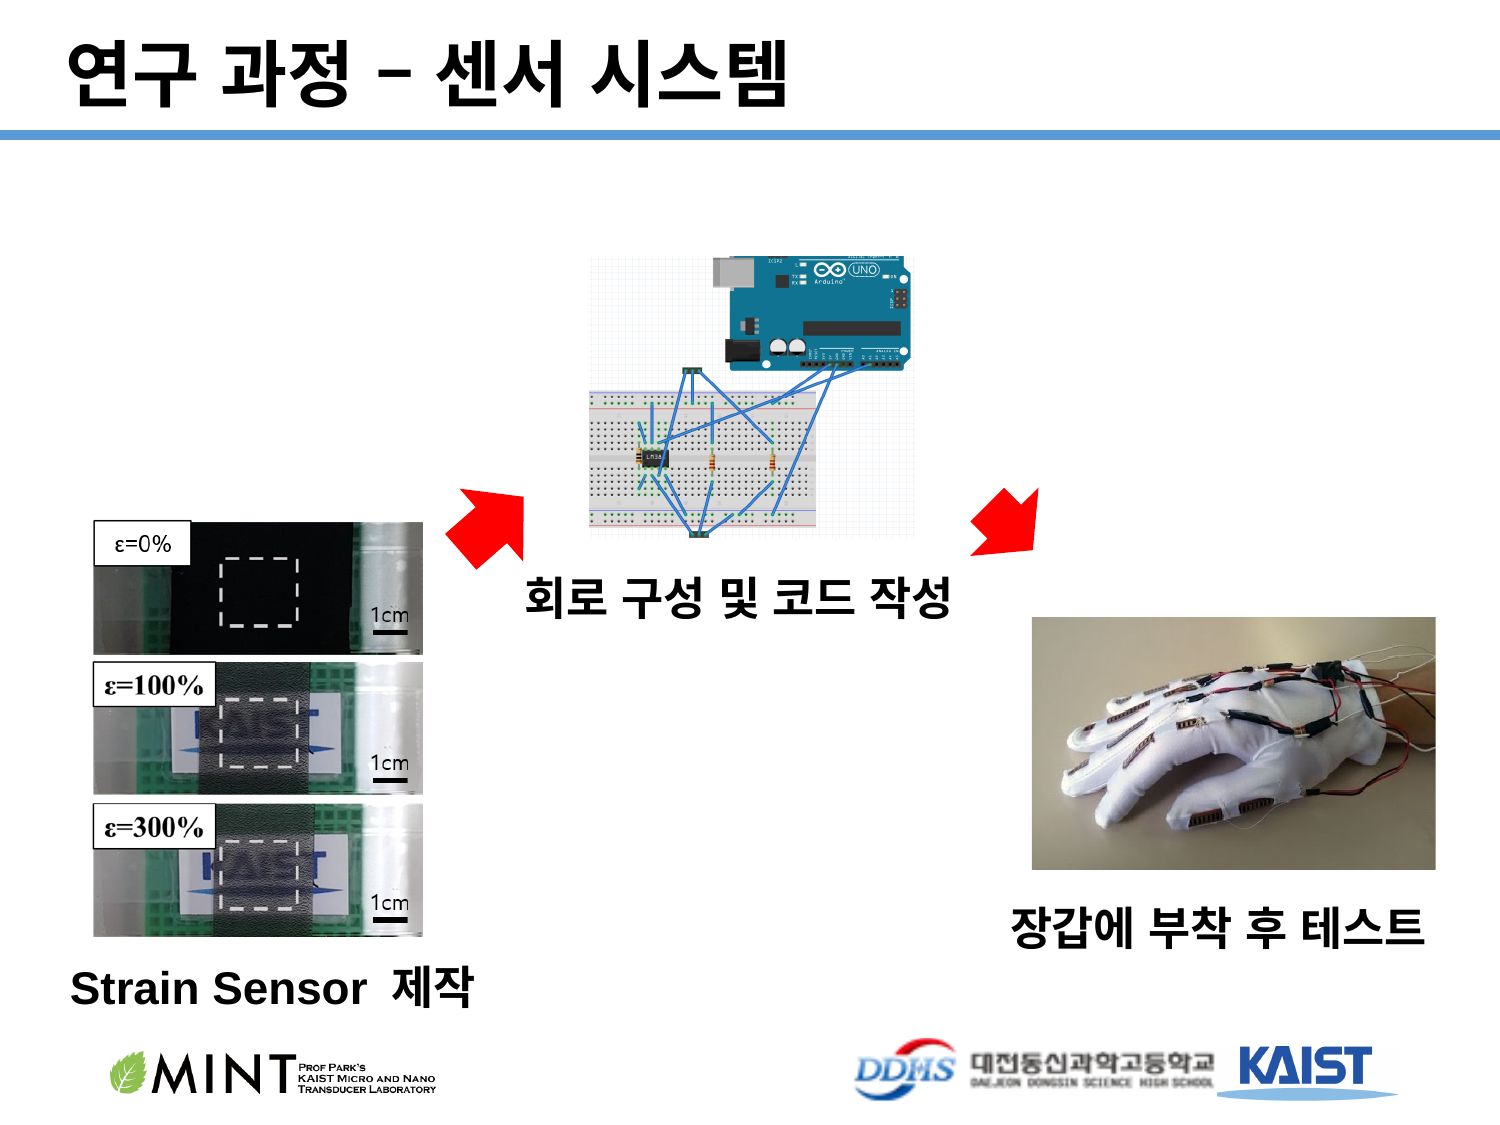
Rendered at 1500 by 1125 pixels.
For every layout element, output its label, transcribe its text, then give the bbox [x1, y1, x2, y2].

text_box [995, 617, 1500, 964]
text_box Strain Sensor 제작 [55, 950, 553, 1021]
picture [103, 1047, 441, 1098]
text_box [510, 256, 1112, 633]
picture [854, 1038, 1399, 1106]
text_box 연구 과정 – 센서 시스템 [0, 21, 864, 124]
text_box [445, 488, 510, 570]
picture [87, 510, 432, 951]
